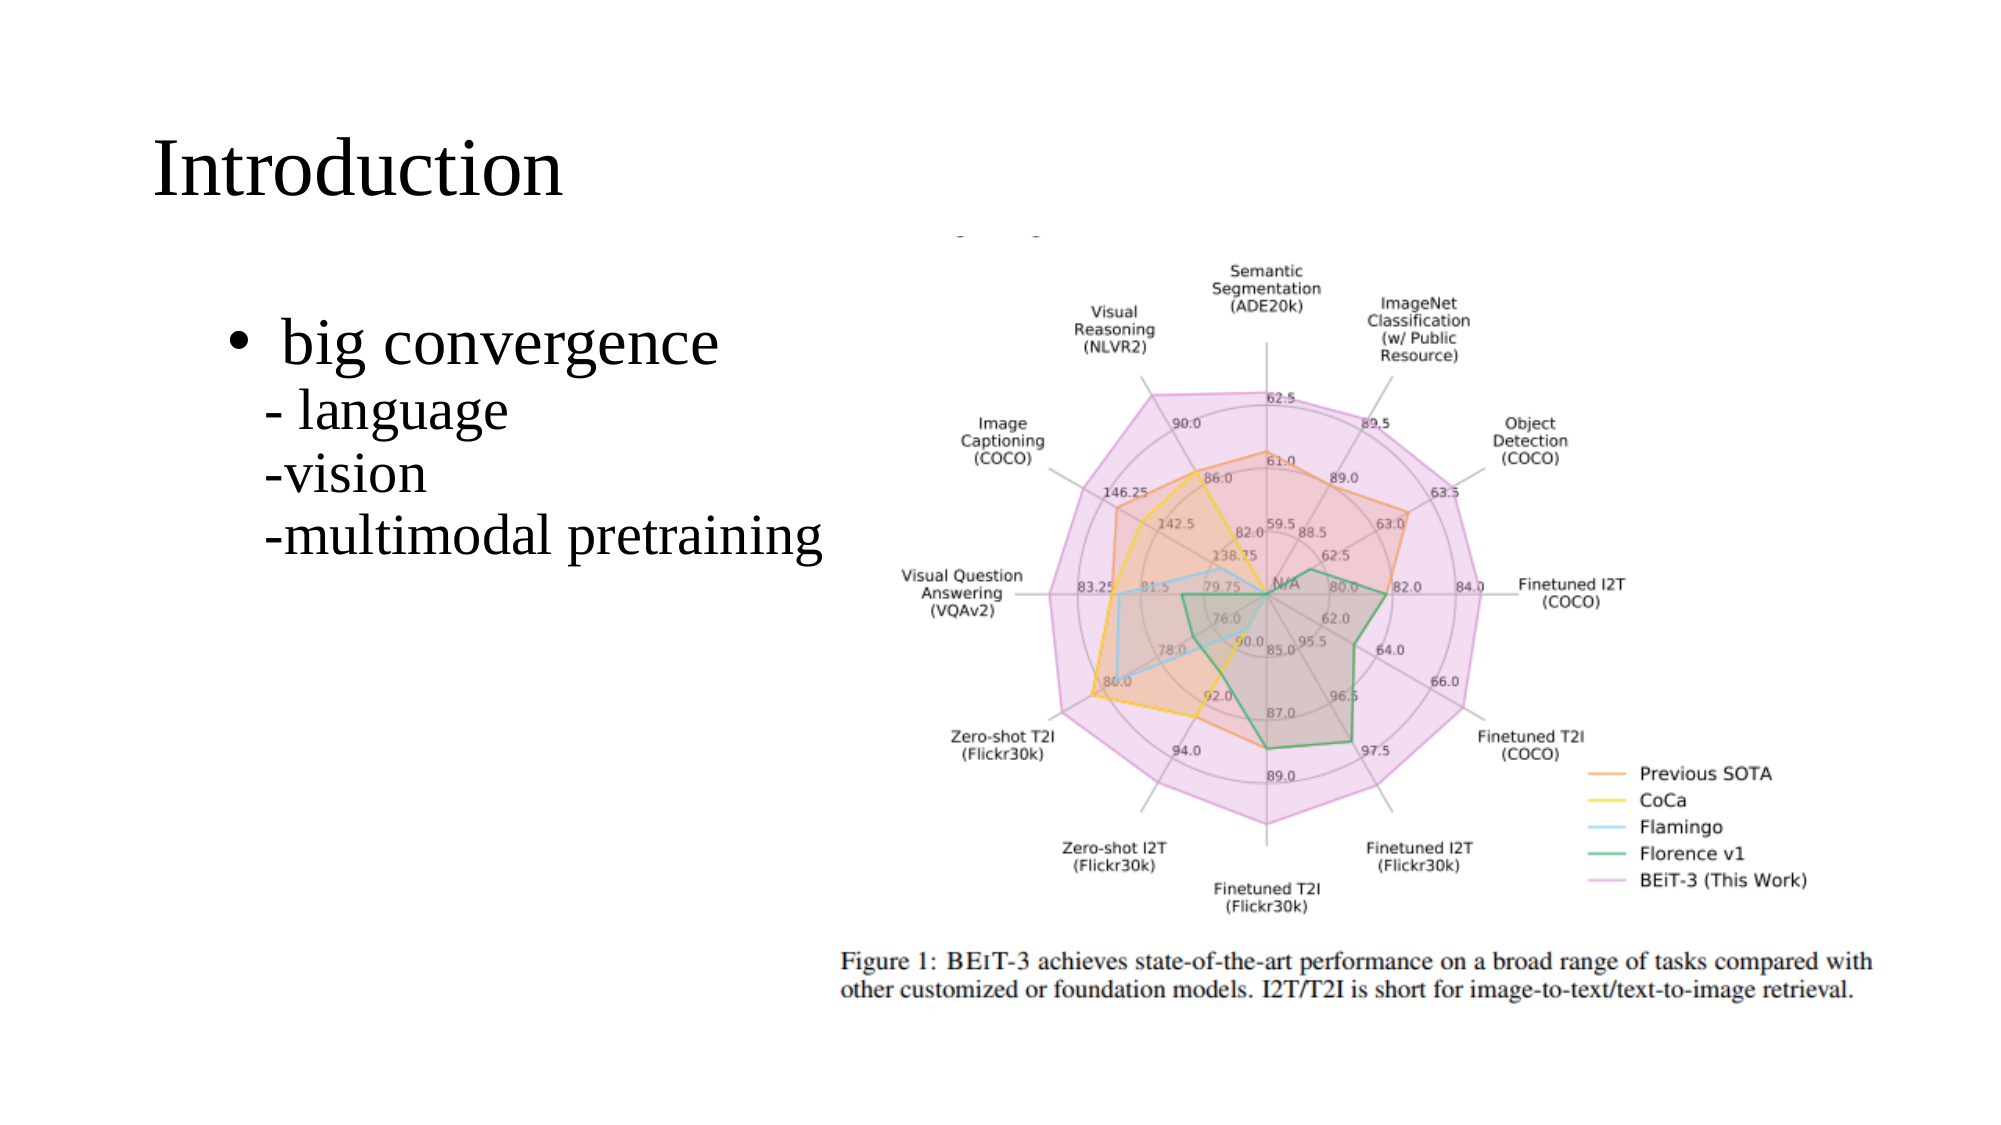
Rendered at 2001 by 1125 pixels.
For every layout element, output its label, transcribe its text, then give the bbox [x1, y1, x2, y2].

picture [830, 236, 1886, 1029]
title Introduction [137, 59, 1863, 278]
list big convergence - language -vision -multimodal pretraining [137, 299, 830, 1014]
